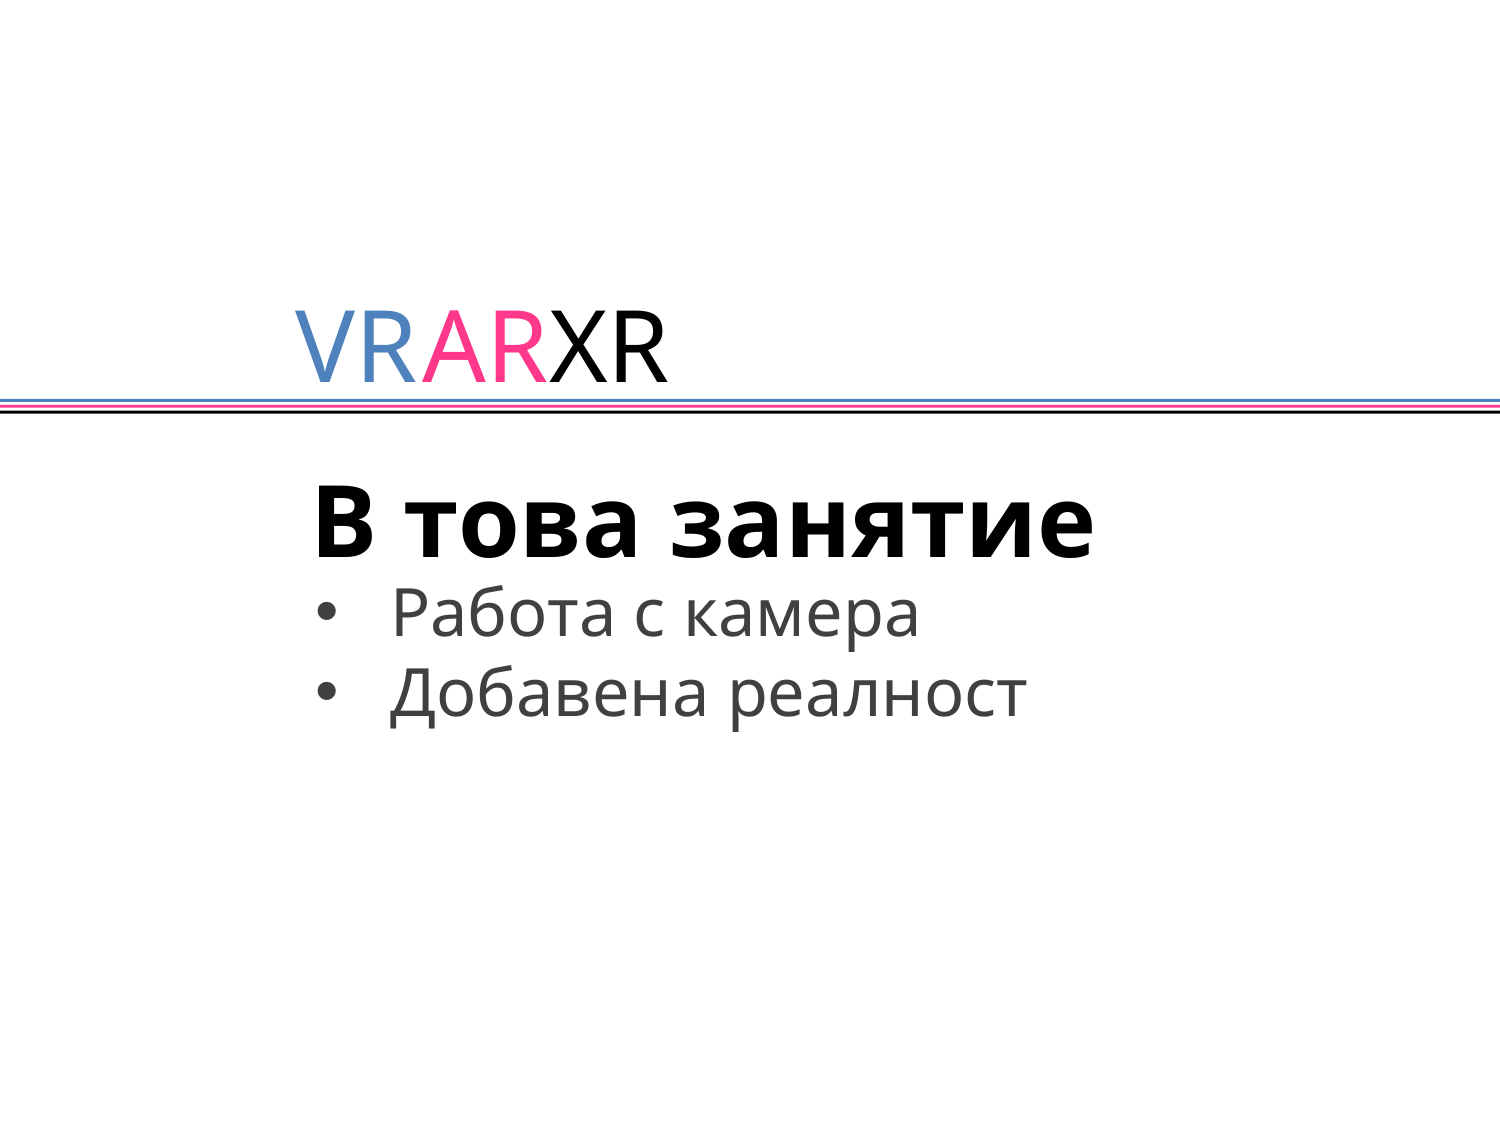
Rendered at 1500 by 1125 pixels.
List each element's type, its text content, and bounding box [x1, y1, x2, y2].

list В това занятие [295, 450, 1450, 563]
list Работа с камера Добавена реалност [300, 562, 1455, 1088]
